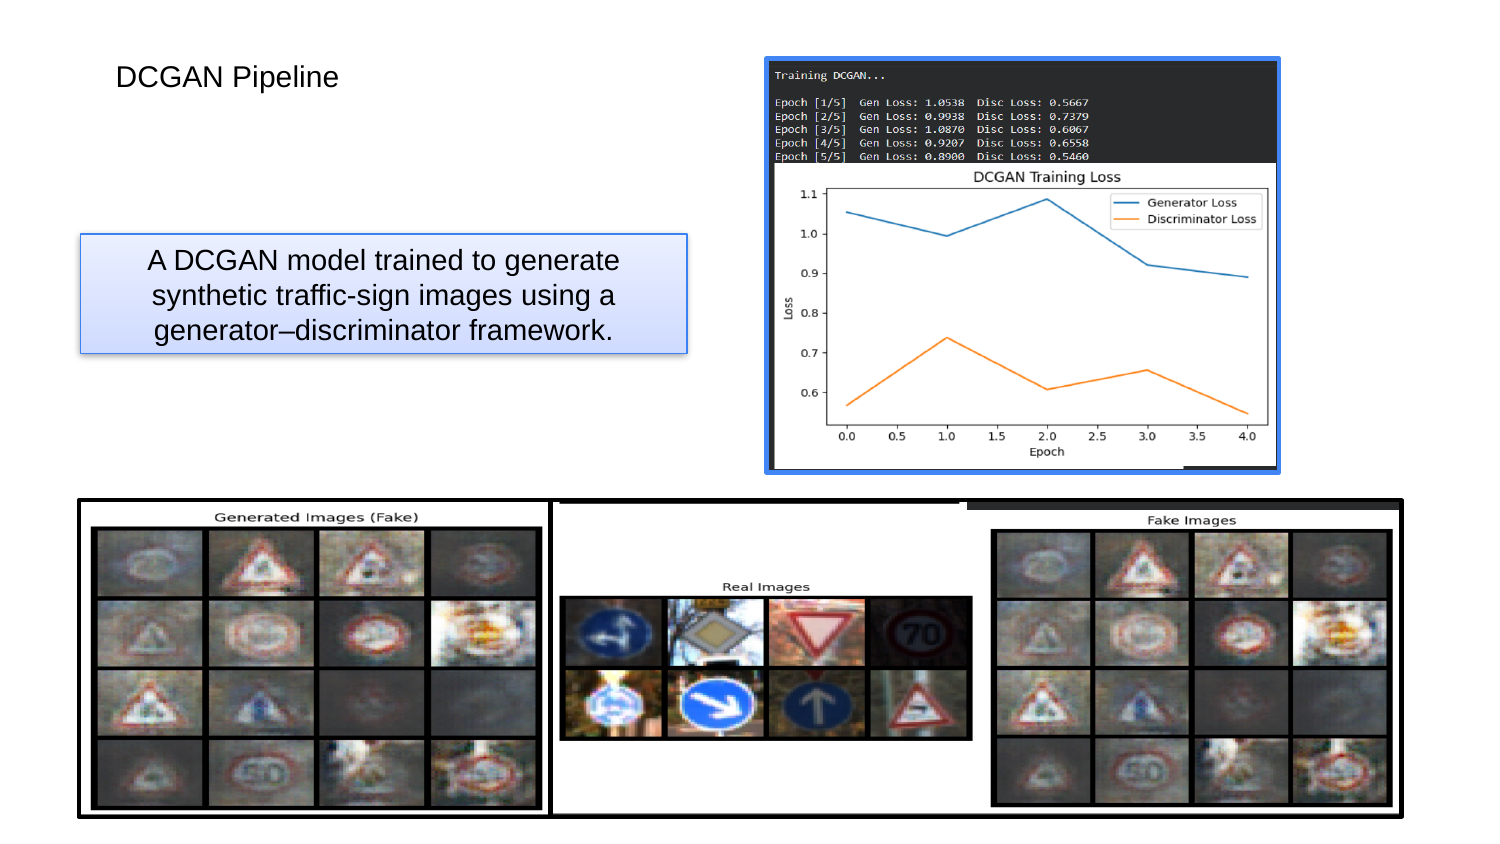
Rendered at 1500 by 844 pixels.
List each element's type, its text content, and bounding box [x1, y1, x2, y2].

picture [80, 502, 1400, 815]
picture [768, 60, 1277, 471]
text_box A DCGAN model trained to generate synthetic traffic-sign images using a generator–discriminator framework. [80, 233, 688, 354]
title DCGAN Pipeline [100, 42, 715, 137]
